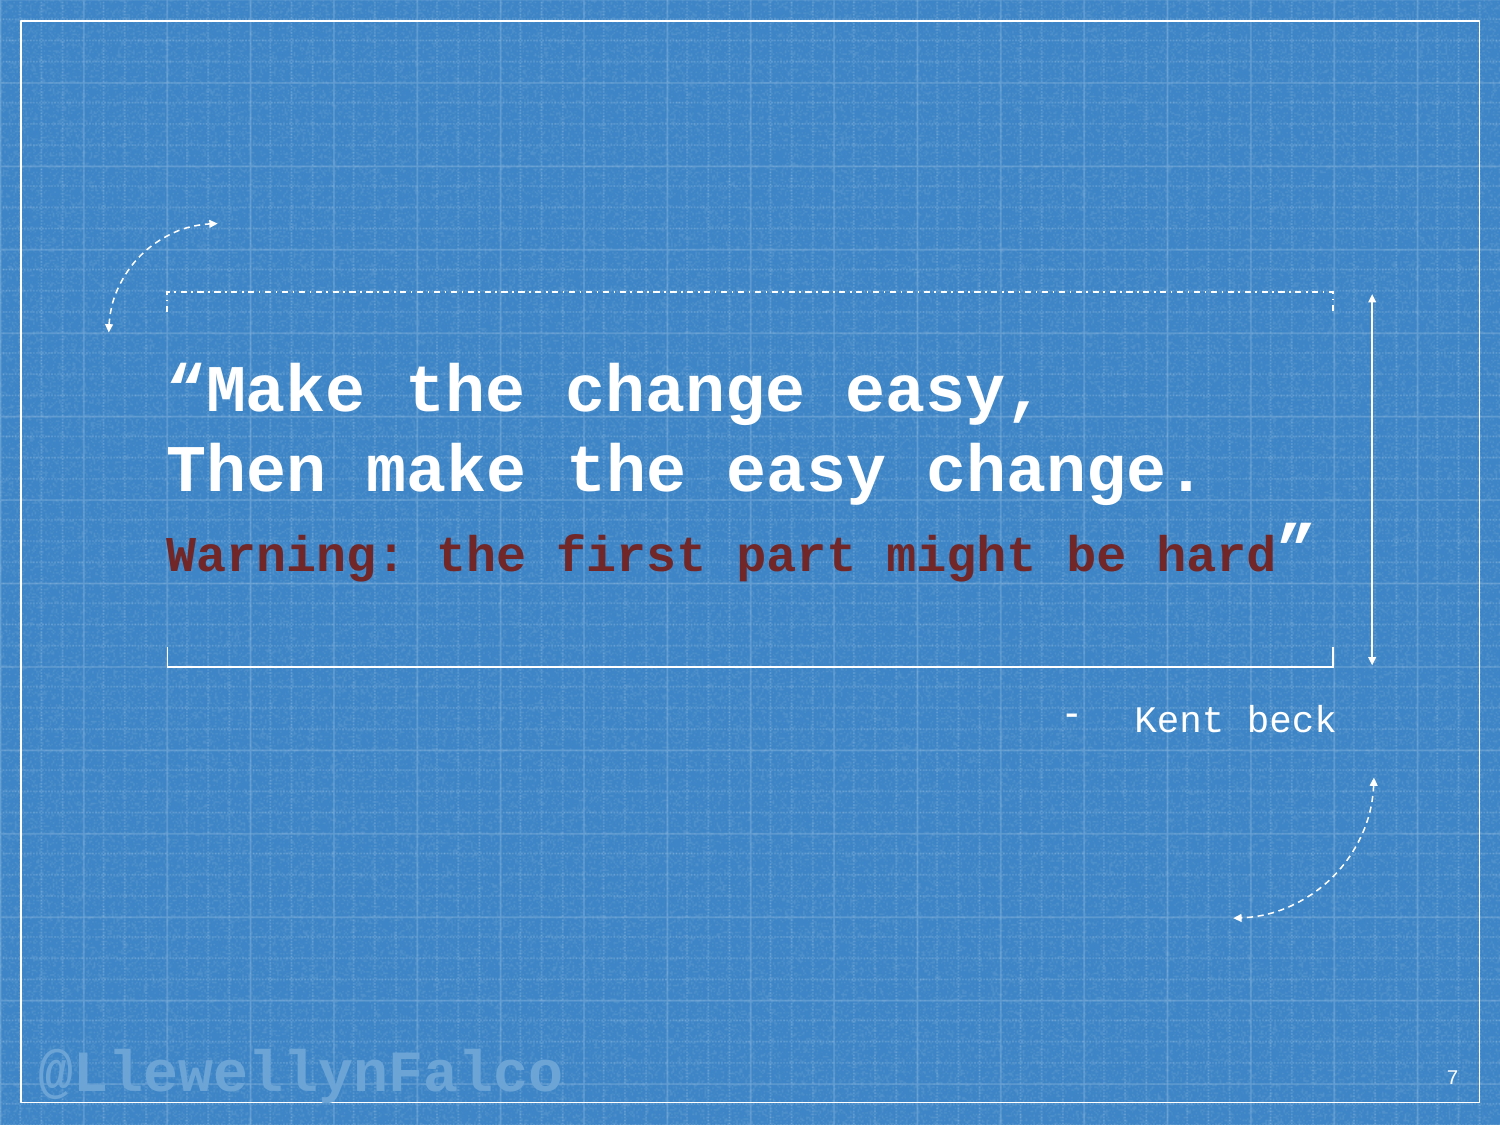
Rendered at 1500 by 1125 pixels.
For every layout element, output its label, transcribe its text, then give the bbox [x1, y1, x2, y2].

subtitle Kent beck [770, 679, 1352, 852]
slide_number 7 [1398, 1048, 1474, 1113]
picture [0, 0, 1500, 1125]
title “Make the change easy, Then make the easy change. Warning: the first part might be hard” [151, 330, 1377, 610]
